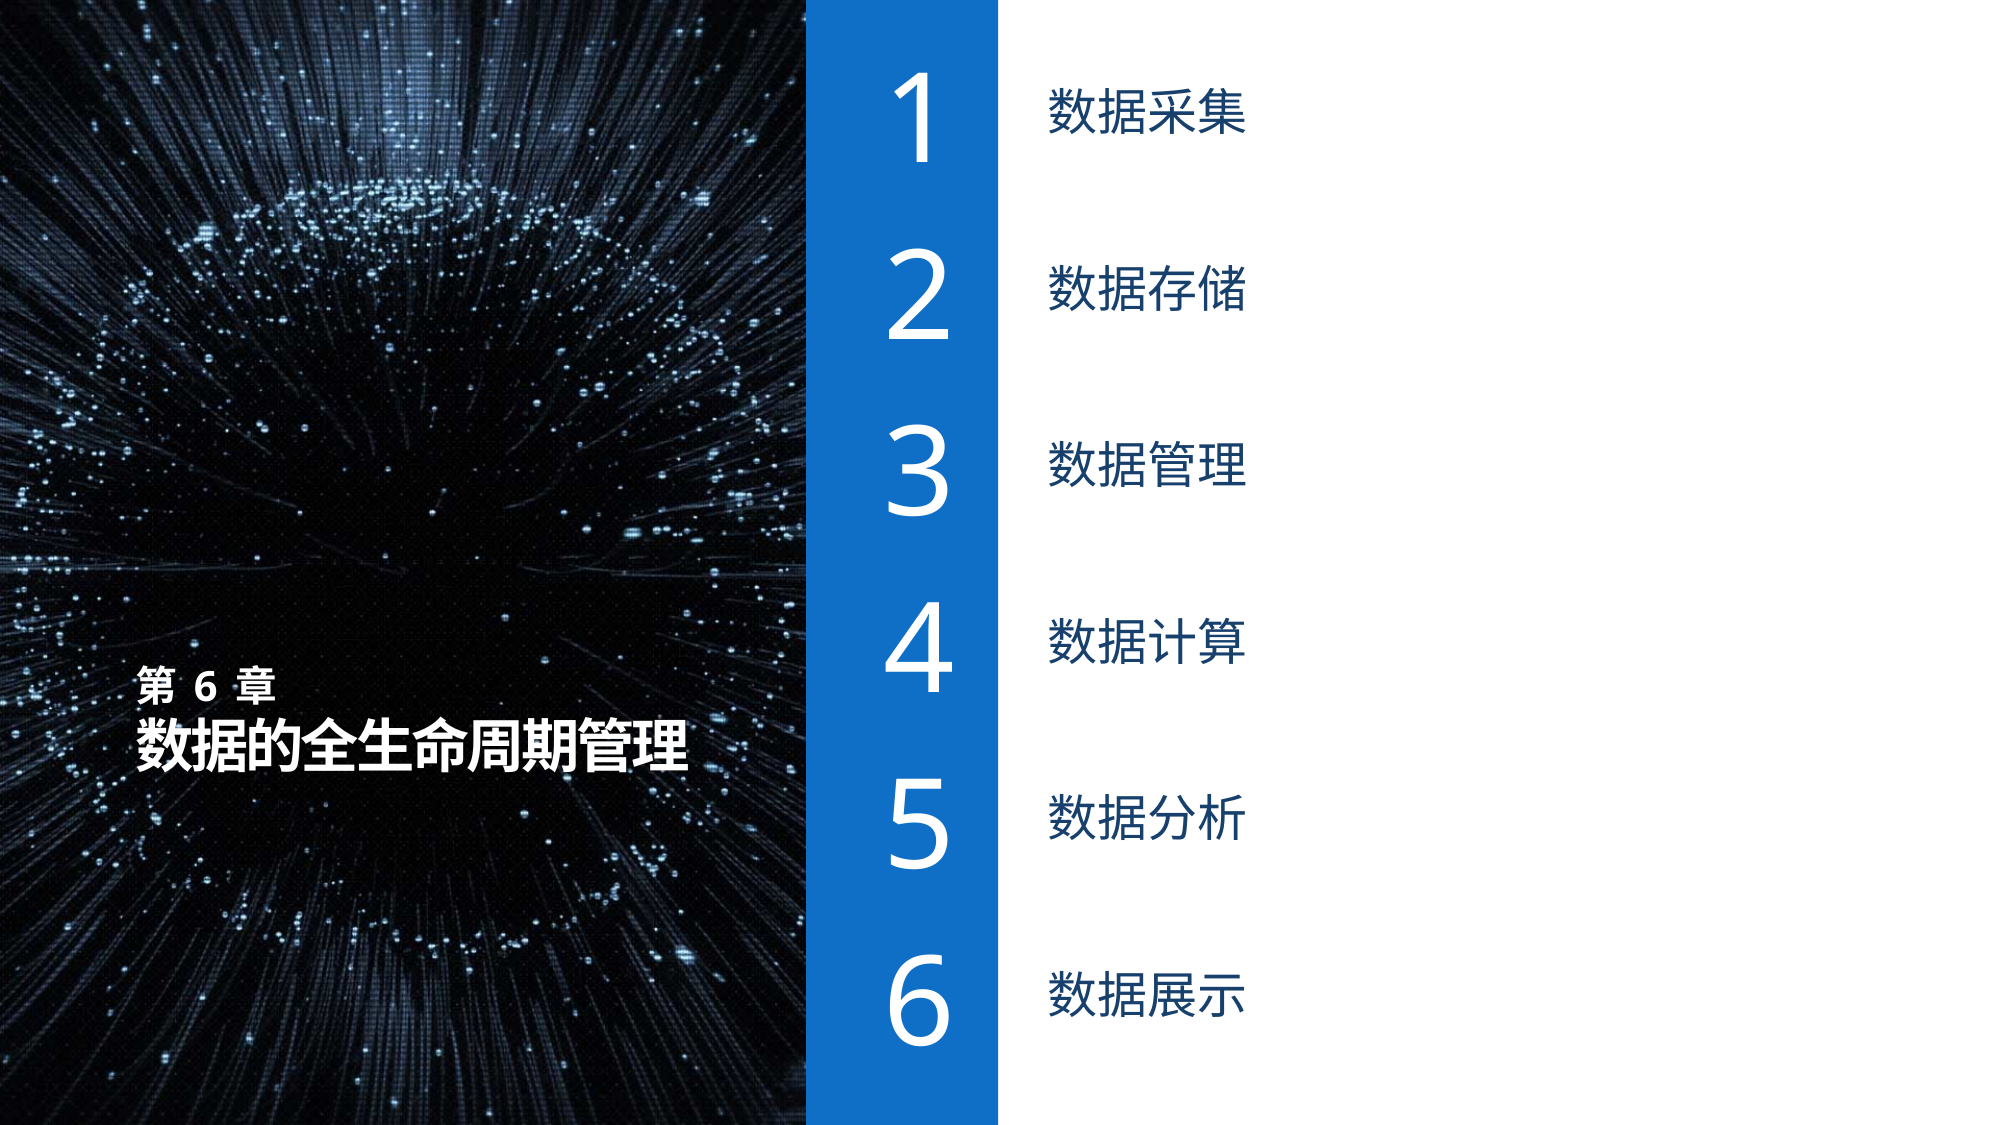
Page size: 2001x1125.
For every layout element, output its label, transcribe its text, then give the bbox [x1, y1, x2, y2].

list 数据管理 [1032, 405, 1821, 530]
list 数据采集 [1032, 52, 1821, 177]
list 3 [833, 413, 956, 538]
text_box 6 [833, 943, 956, 1068]
picture [0, 0, 806, 1125]
list 1 [833, 60, 956, 185]
text_box 数据展示 [1032, 935, 1821, 1060]
list 4 [833, 590, 956, 714]
list 数据分析 [1032, 758, 1821, 883]
list 数据计算 [1032, 582, 1821, 706]
list 2 [833, 236, 956, 361]
list 5 [833, 766, 956, 891]
list 数据存储 [1032, 228, 1821, 353]
